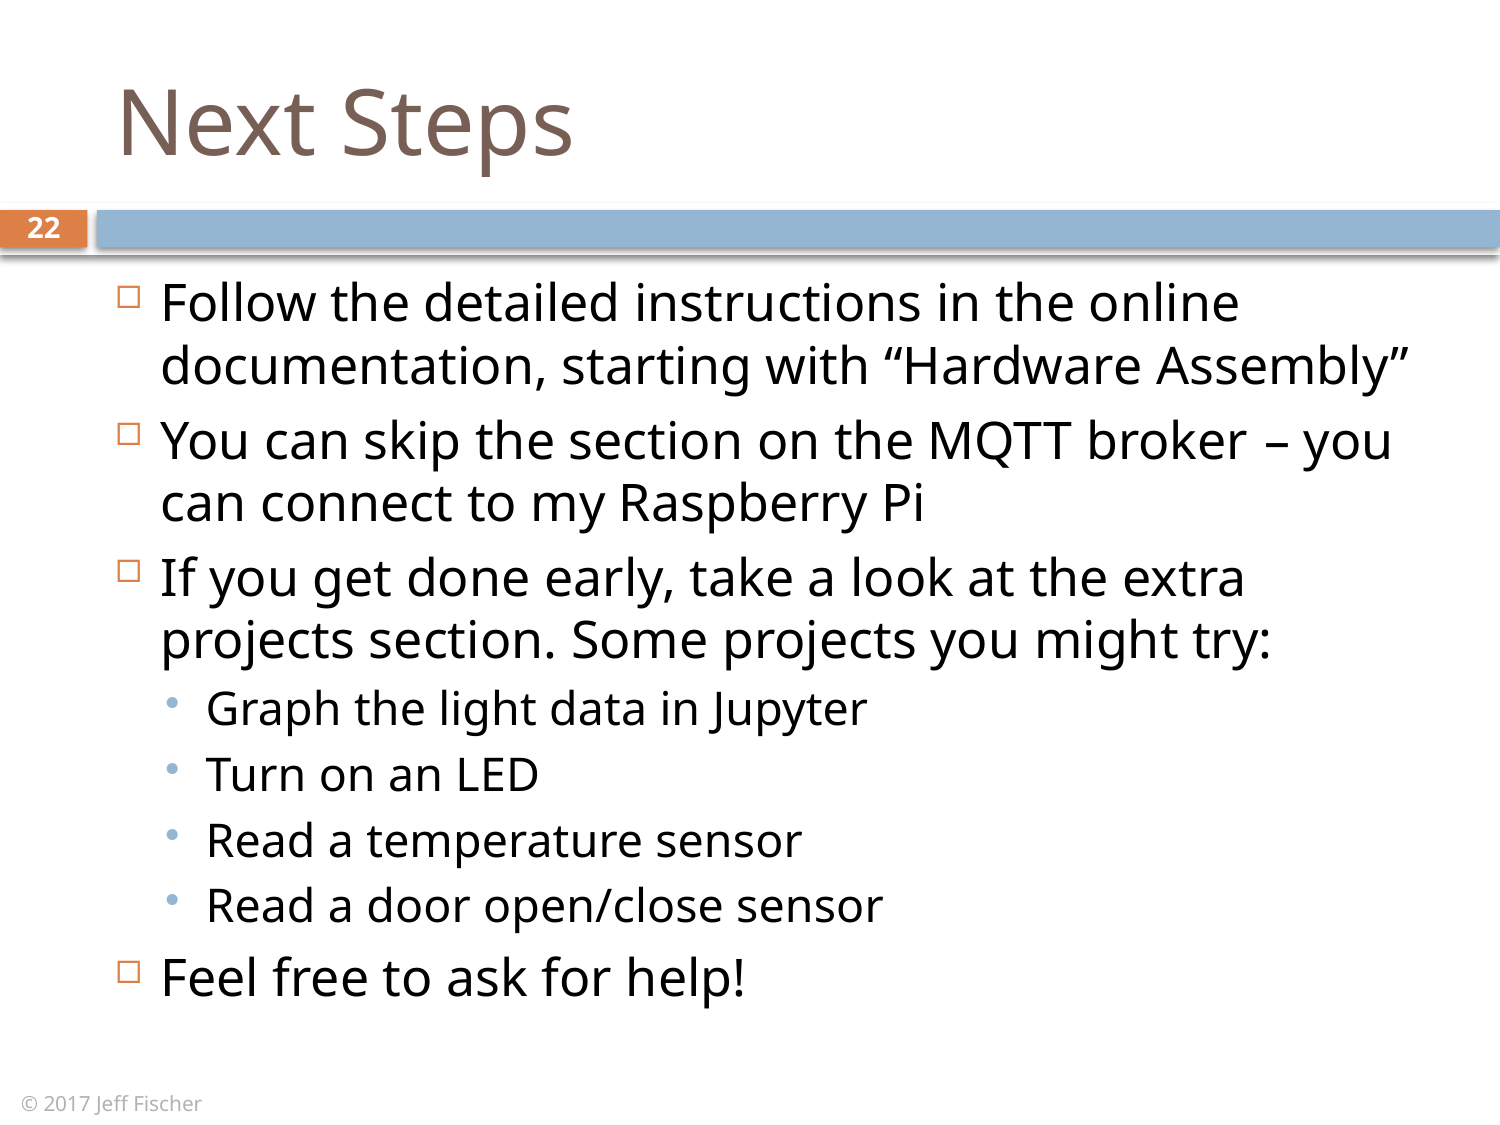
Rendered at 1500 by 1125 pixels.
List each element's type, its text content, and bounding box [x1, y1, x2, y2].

slide_number 22 [0, 208, 88, 249]
footer © 2017 Jeff Fischer [5, 1084, 677, 1125]
title Next Steps [100, 37, 1438, 200]
list Follow the detailed instructions in the online documentation, starting with “Hardware Assembly” You can skip the section on the MQTT broker – you can connect to my Raspberry Pi If you get done early, take a look at the extra projects section. Some projects you might try: Graph the light data in Jupyter Turn on an LED Read a temperature sensor Read a door open/close sensor Feel free to ask for help! [100, 262, 1438, 1083]
